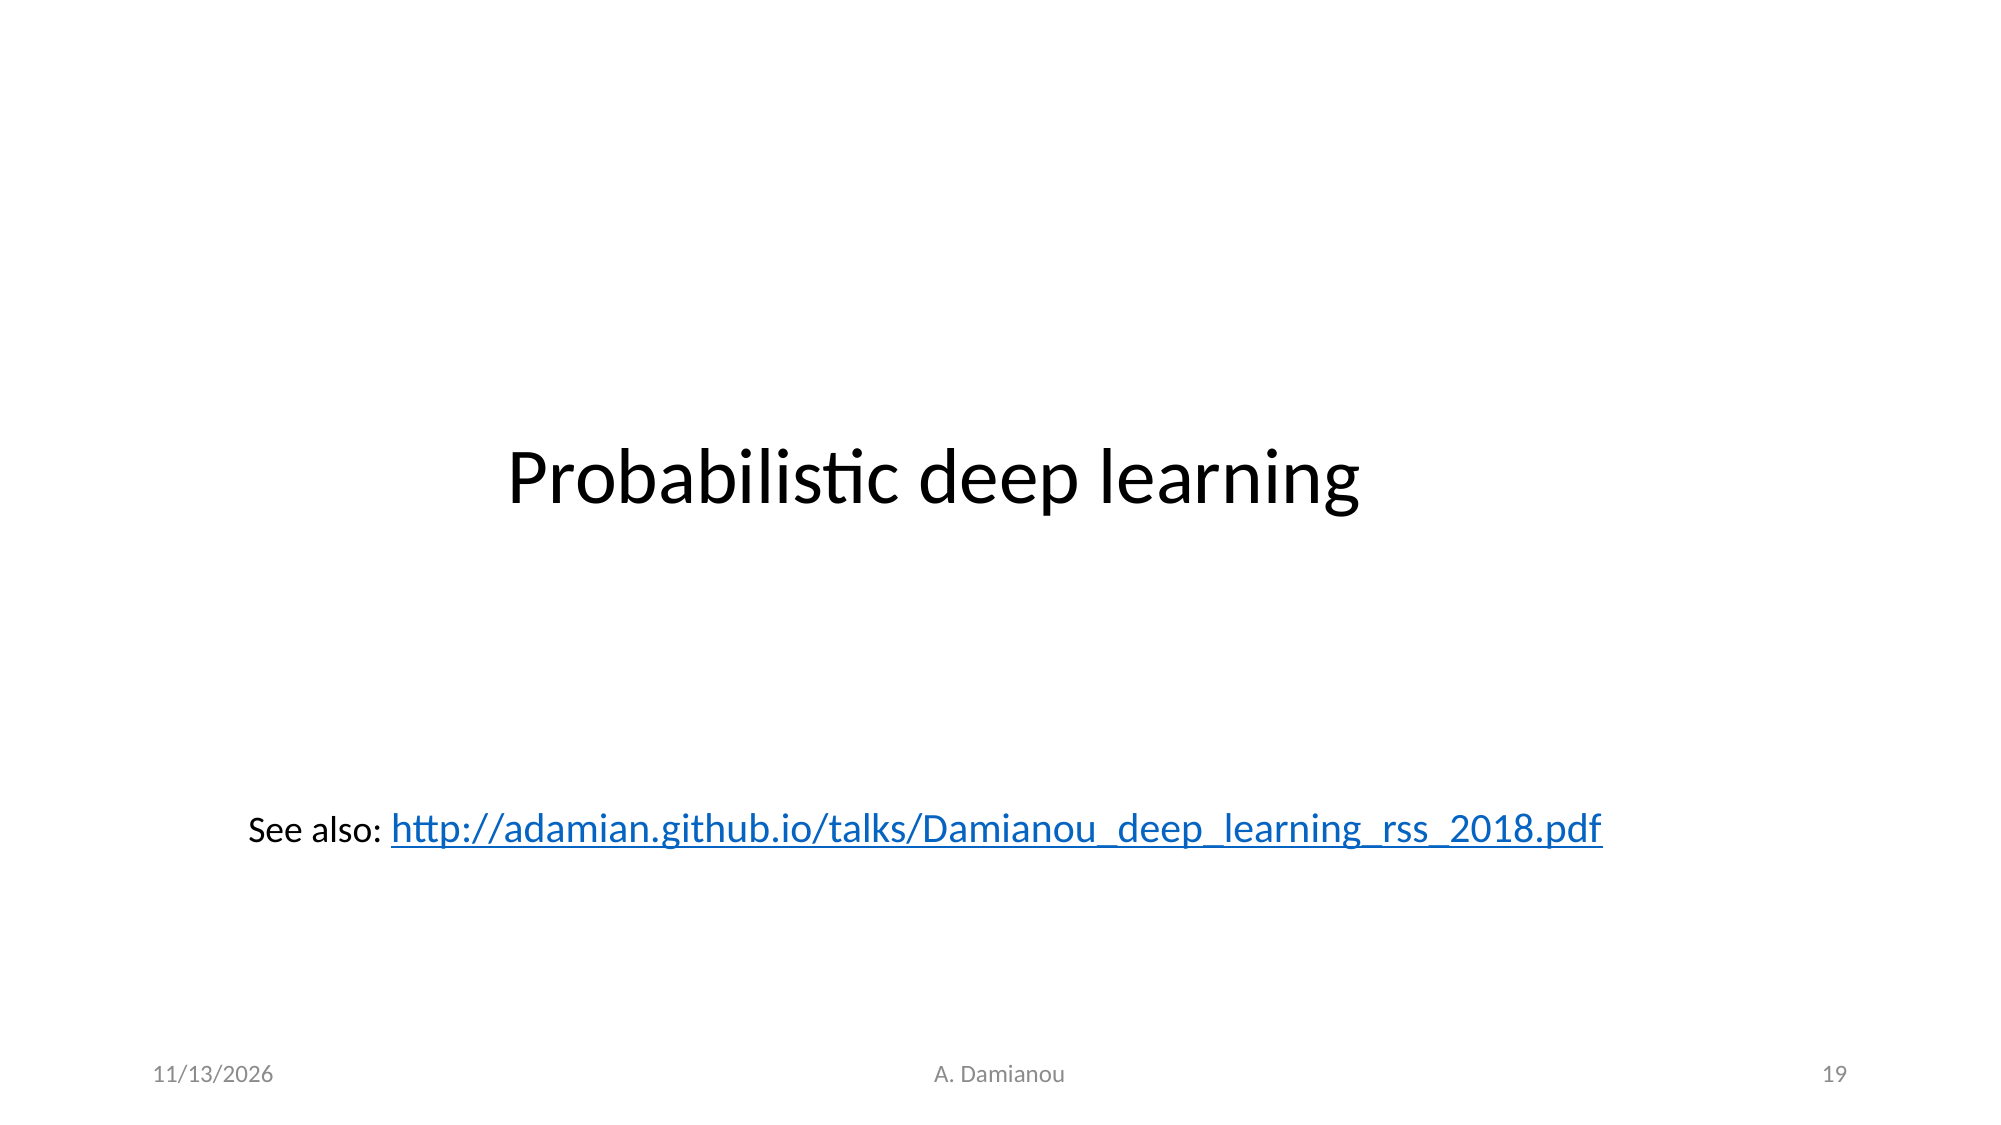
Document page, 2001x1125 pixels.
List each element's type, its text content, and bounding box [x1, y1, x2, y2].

text_box Probabilistic deep learning [492, 416, 1377, 527]
slide_number 19 [1412, 1042, 1863, 1103]
footer A. Damianou [662, 1042, 1338, 1103]
text_box See also: http://adamian.github.io/talks/Damianou_deep_learning_rss_2018.pdf [233, 793, 1827, 859]
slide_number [137, 1042, 588, 1103]
